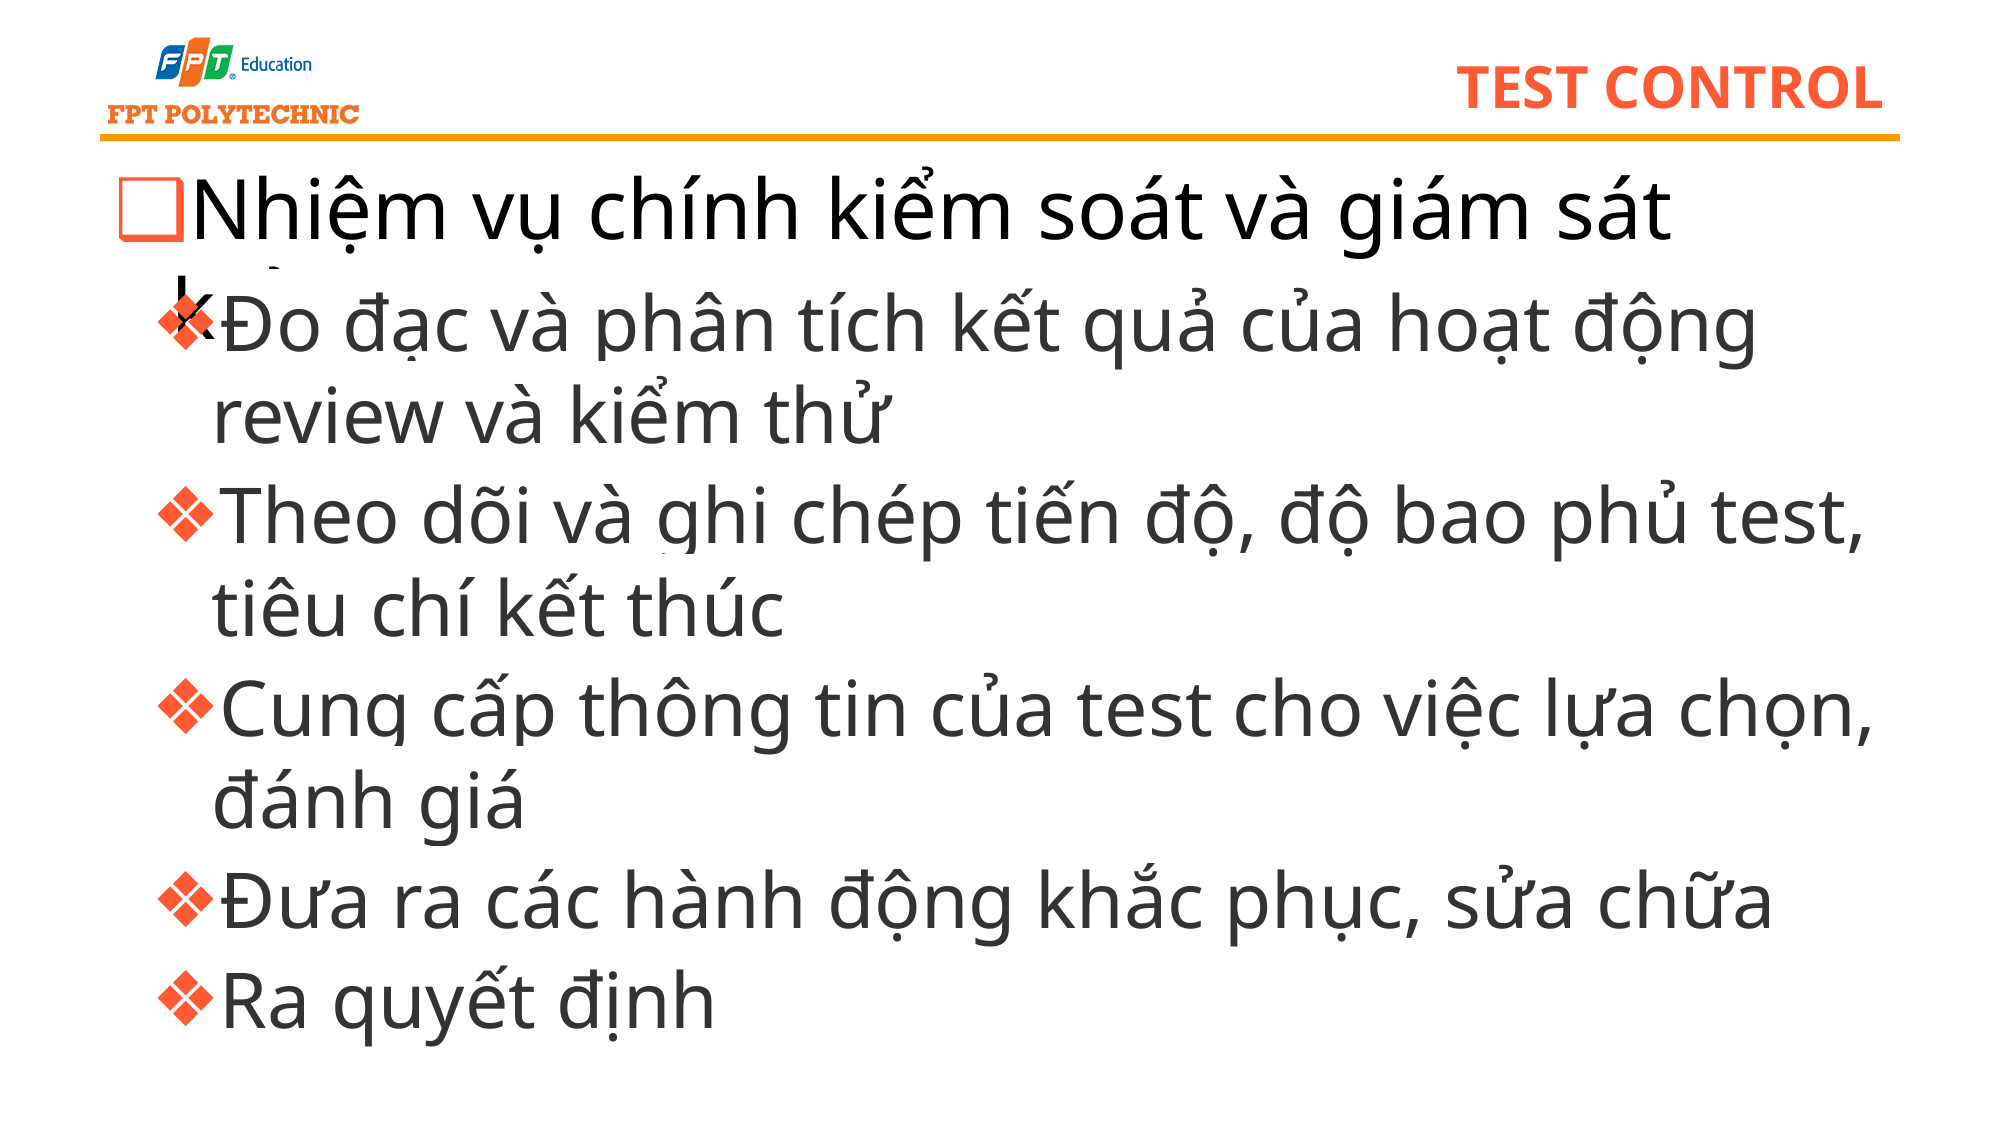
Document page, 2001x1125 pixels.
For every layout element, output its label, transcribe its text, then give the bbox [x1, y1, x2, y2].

list Nhiệm vụ chính kiểm soát và giám sát kiểm thử [99, 148, 1900, 258]
title test control [366, 45, 1900, 125]
picture [99, 25, 367, 134]
picture [99, 135, 367, 143]
list Đo đạc và phân tích kết quả của hoạt động review và kiểm thử Theo dõi và ghi chép tiến độ, độ bao phủ test, tiêu chí kết thúc Cung cấp thông tin của test cho việc lựa chọn, đánh giá Đưa ra các hành động khắc phục, sửa chữa Ra quyết định [74, 266, 1979, 1100]
